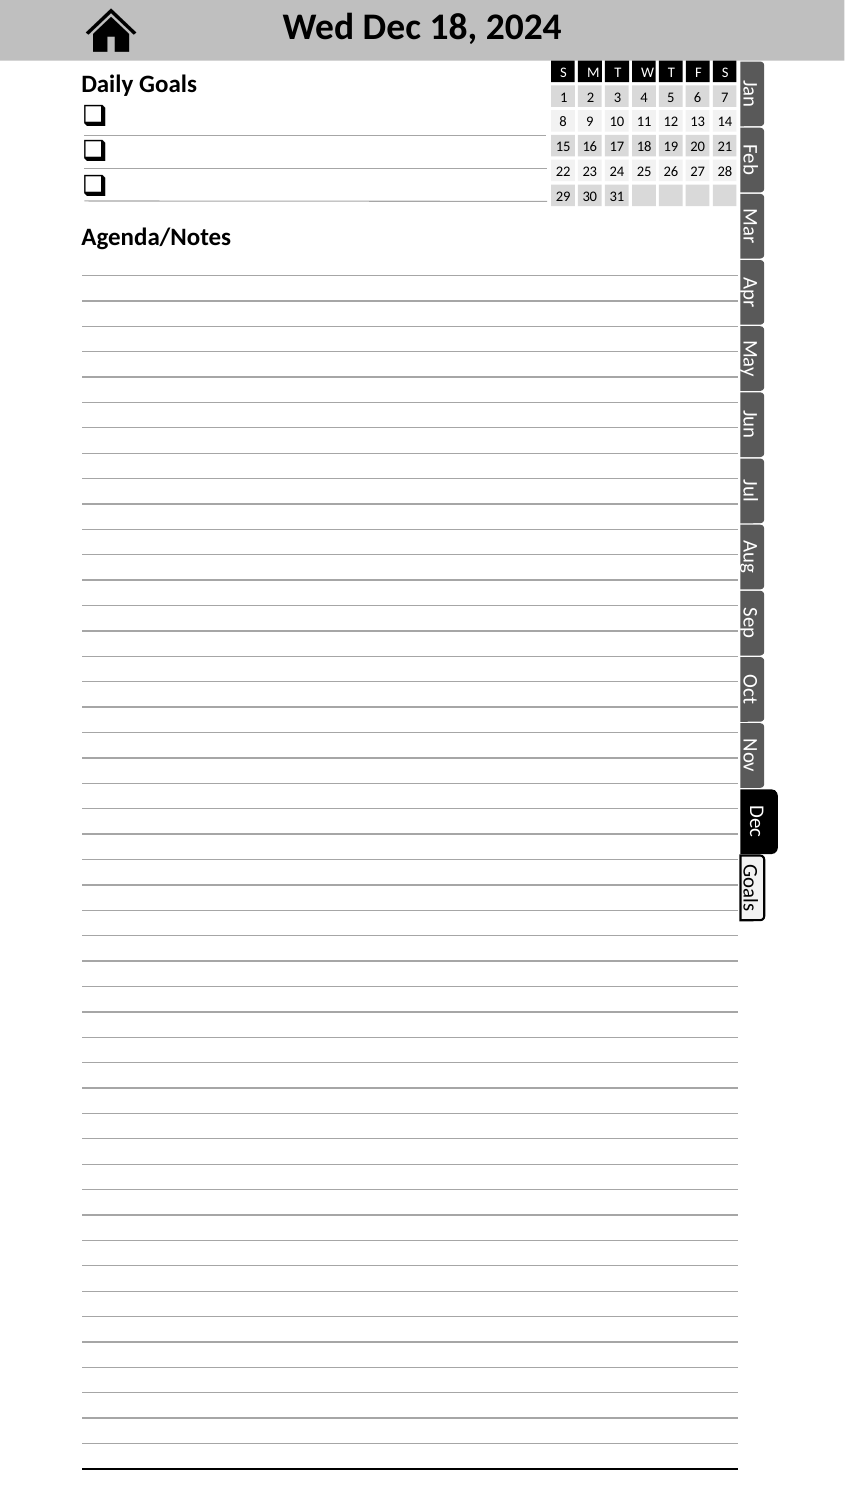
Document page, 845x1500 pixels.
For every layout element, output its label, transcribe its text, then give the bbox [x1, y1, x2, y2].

list Wed Dec 18, 2024 [190, 0, 655, 61]
picture [82, 1, 140, 59]
